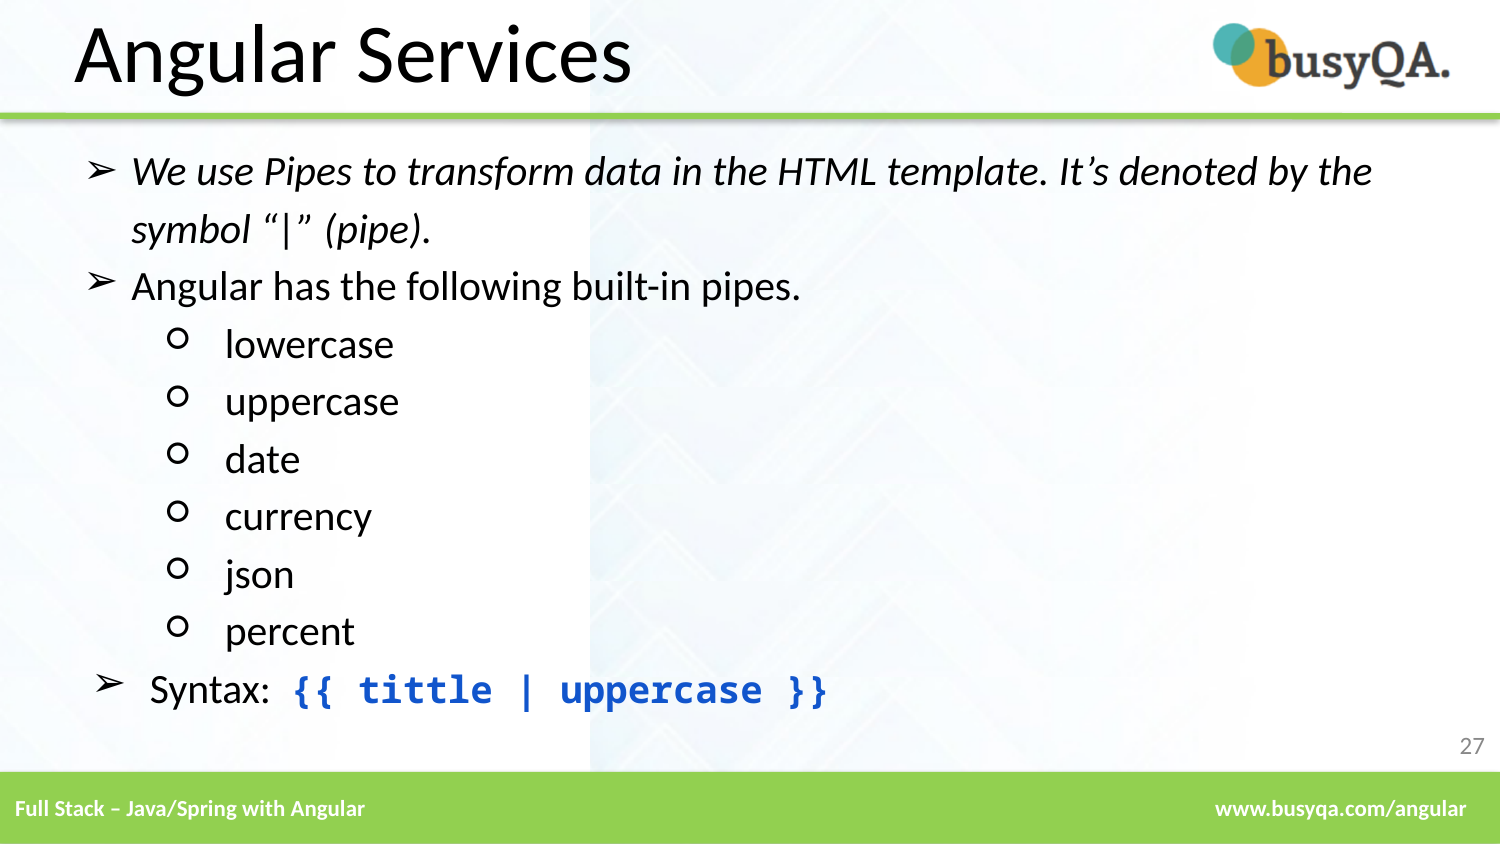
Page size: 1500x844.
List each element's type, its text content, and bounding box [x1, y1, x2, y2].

picture [0, 119, 1500, 771]
text_box Angular Services [59, 14, 1035, 103]
picture [0, 0, 1500, 113]
text_box We use Pipes to transform data in the HTML template. It’s denoted by the symbol “|” (pipe). Angular has the following built-in pipes. lowercase uppercase date currency json percent Syntax: {{ tittle | uppercase }} [59, 128, 1390, 774]
